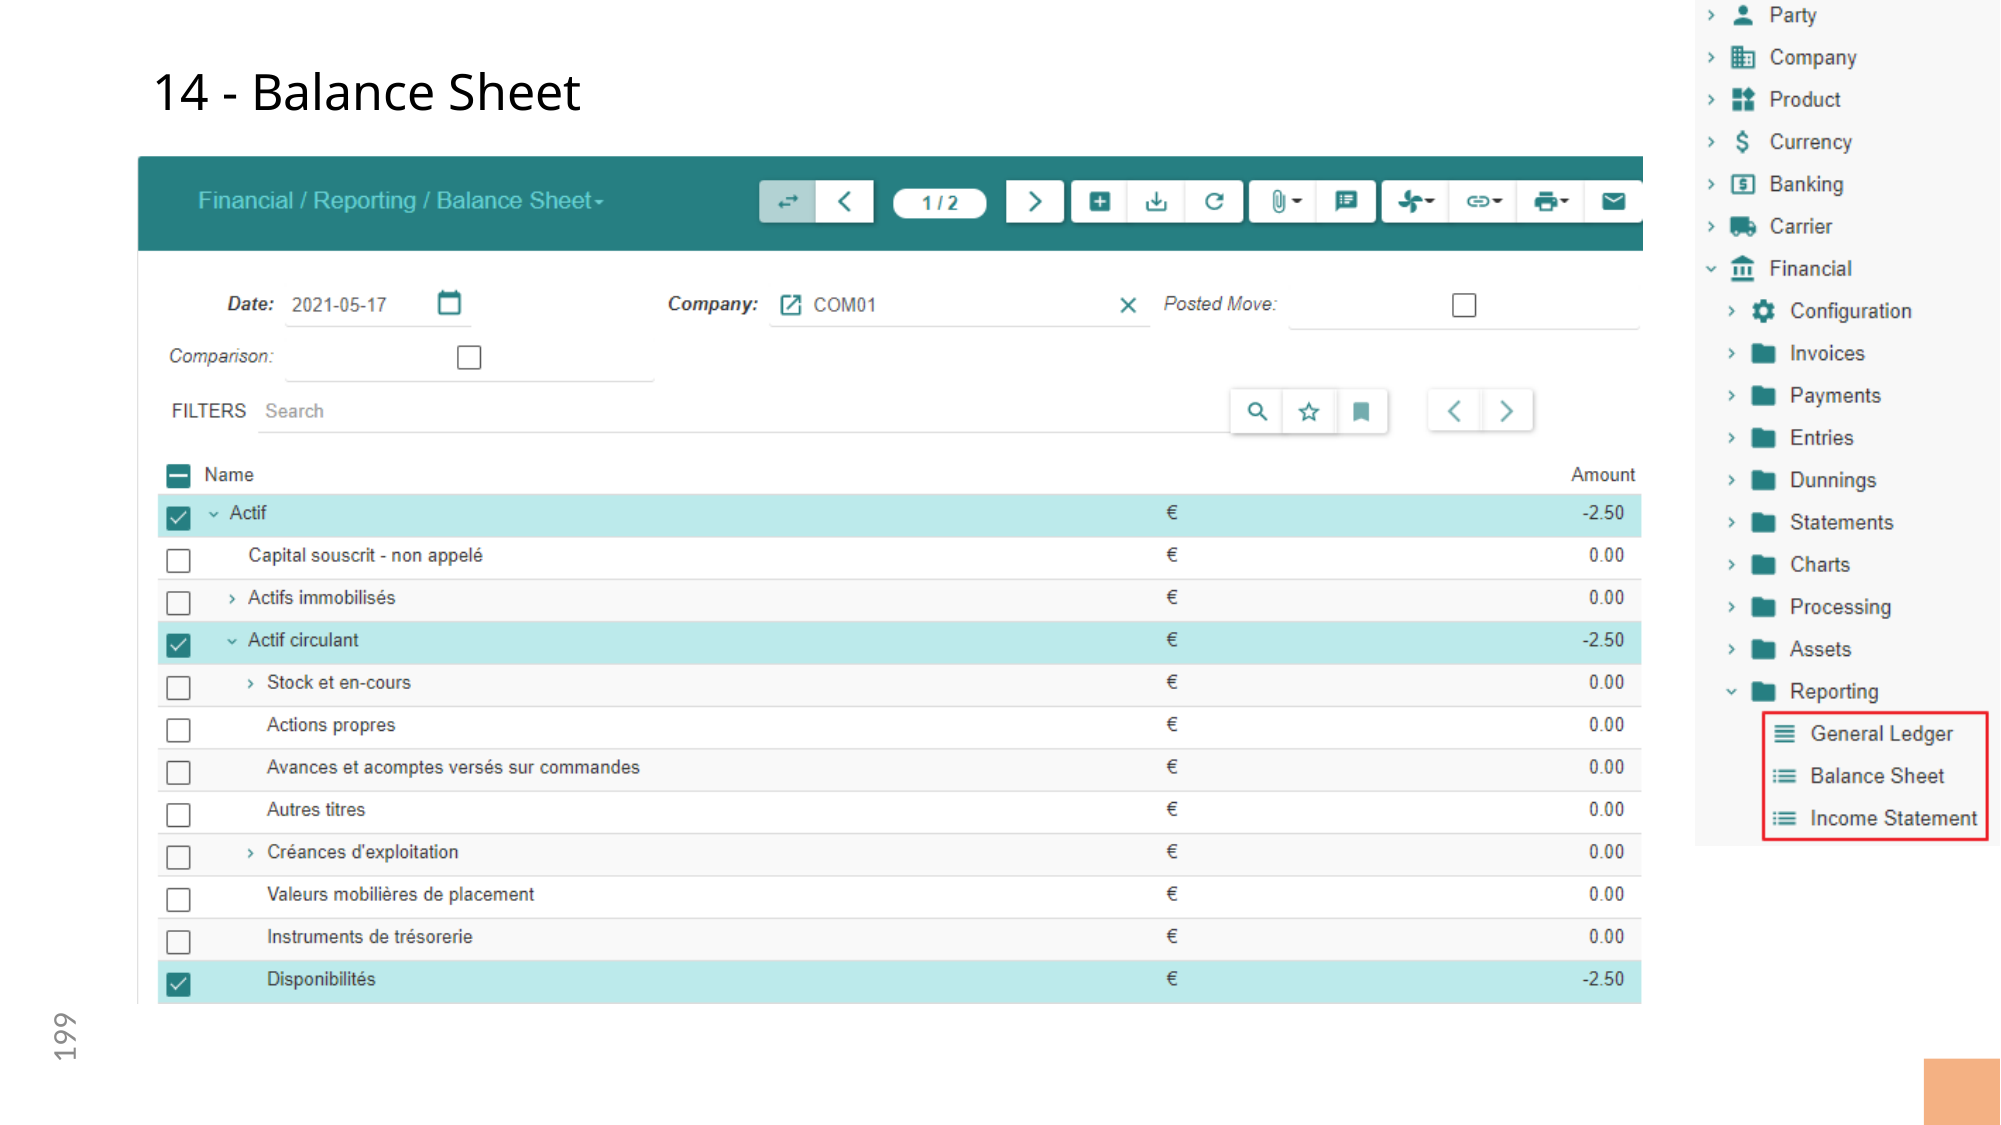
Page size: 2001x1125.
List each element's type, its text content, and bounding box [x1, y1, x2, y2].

picture [137, 155, 1643, 1004]
picture [1695, 0, 2000, 846]
slide_number 199 [32, 969, 93, 1108]
text_box [1923, 1058, 2000, 1125]
title 14 - Balance Sheet [137, 59, 1695, 136]
